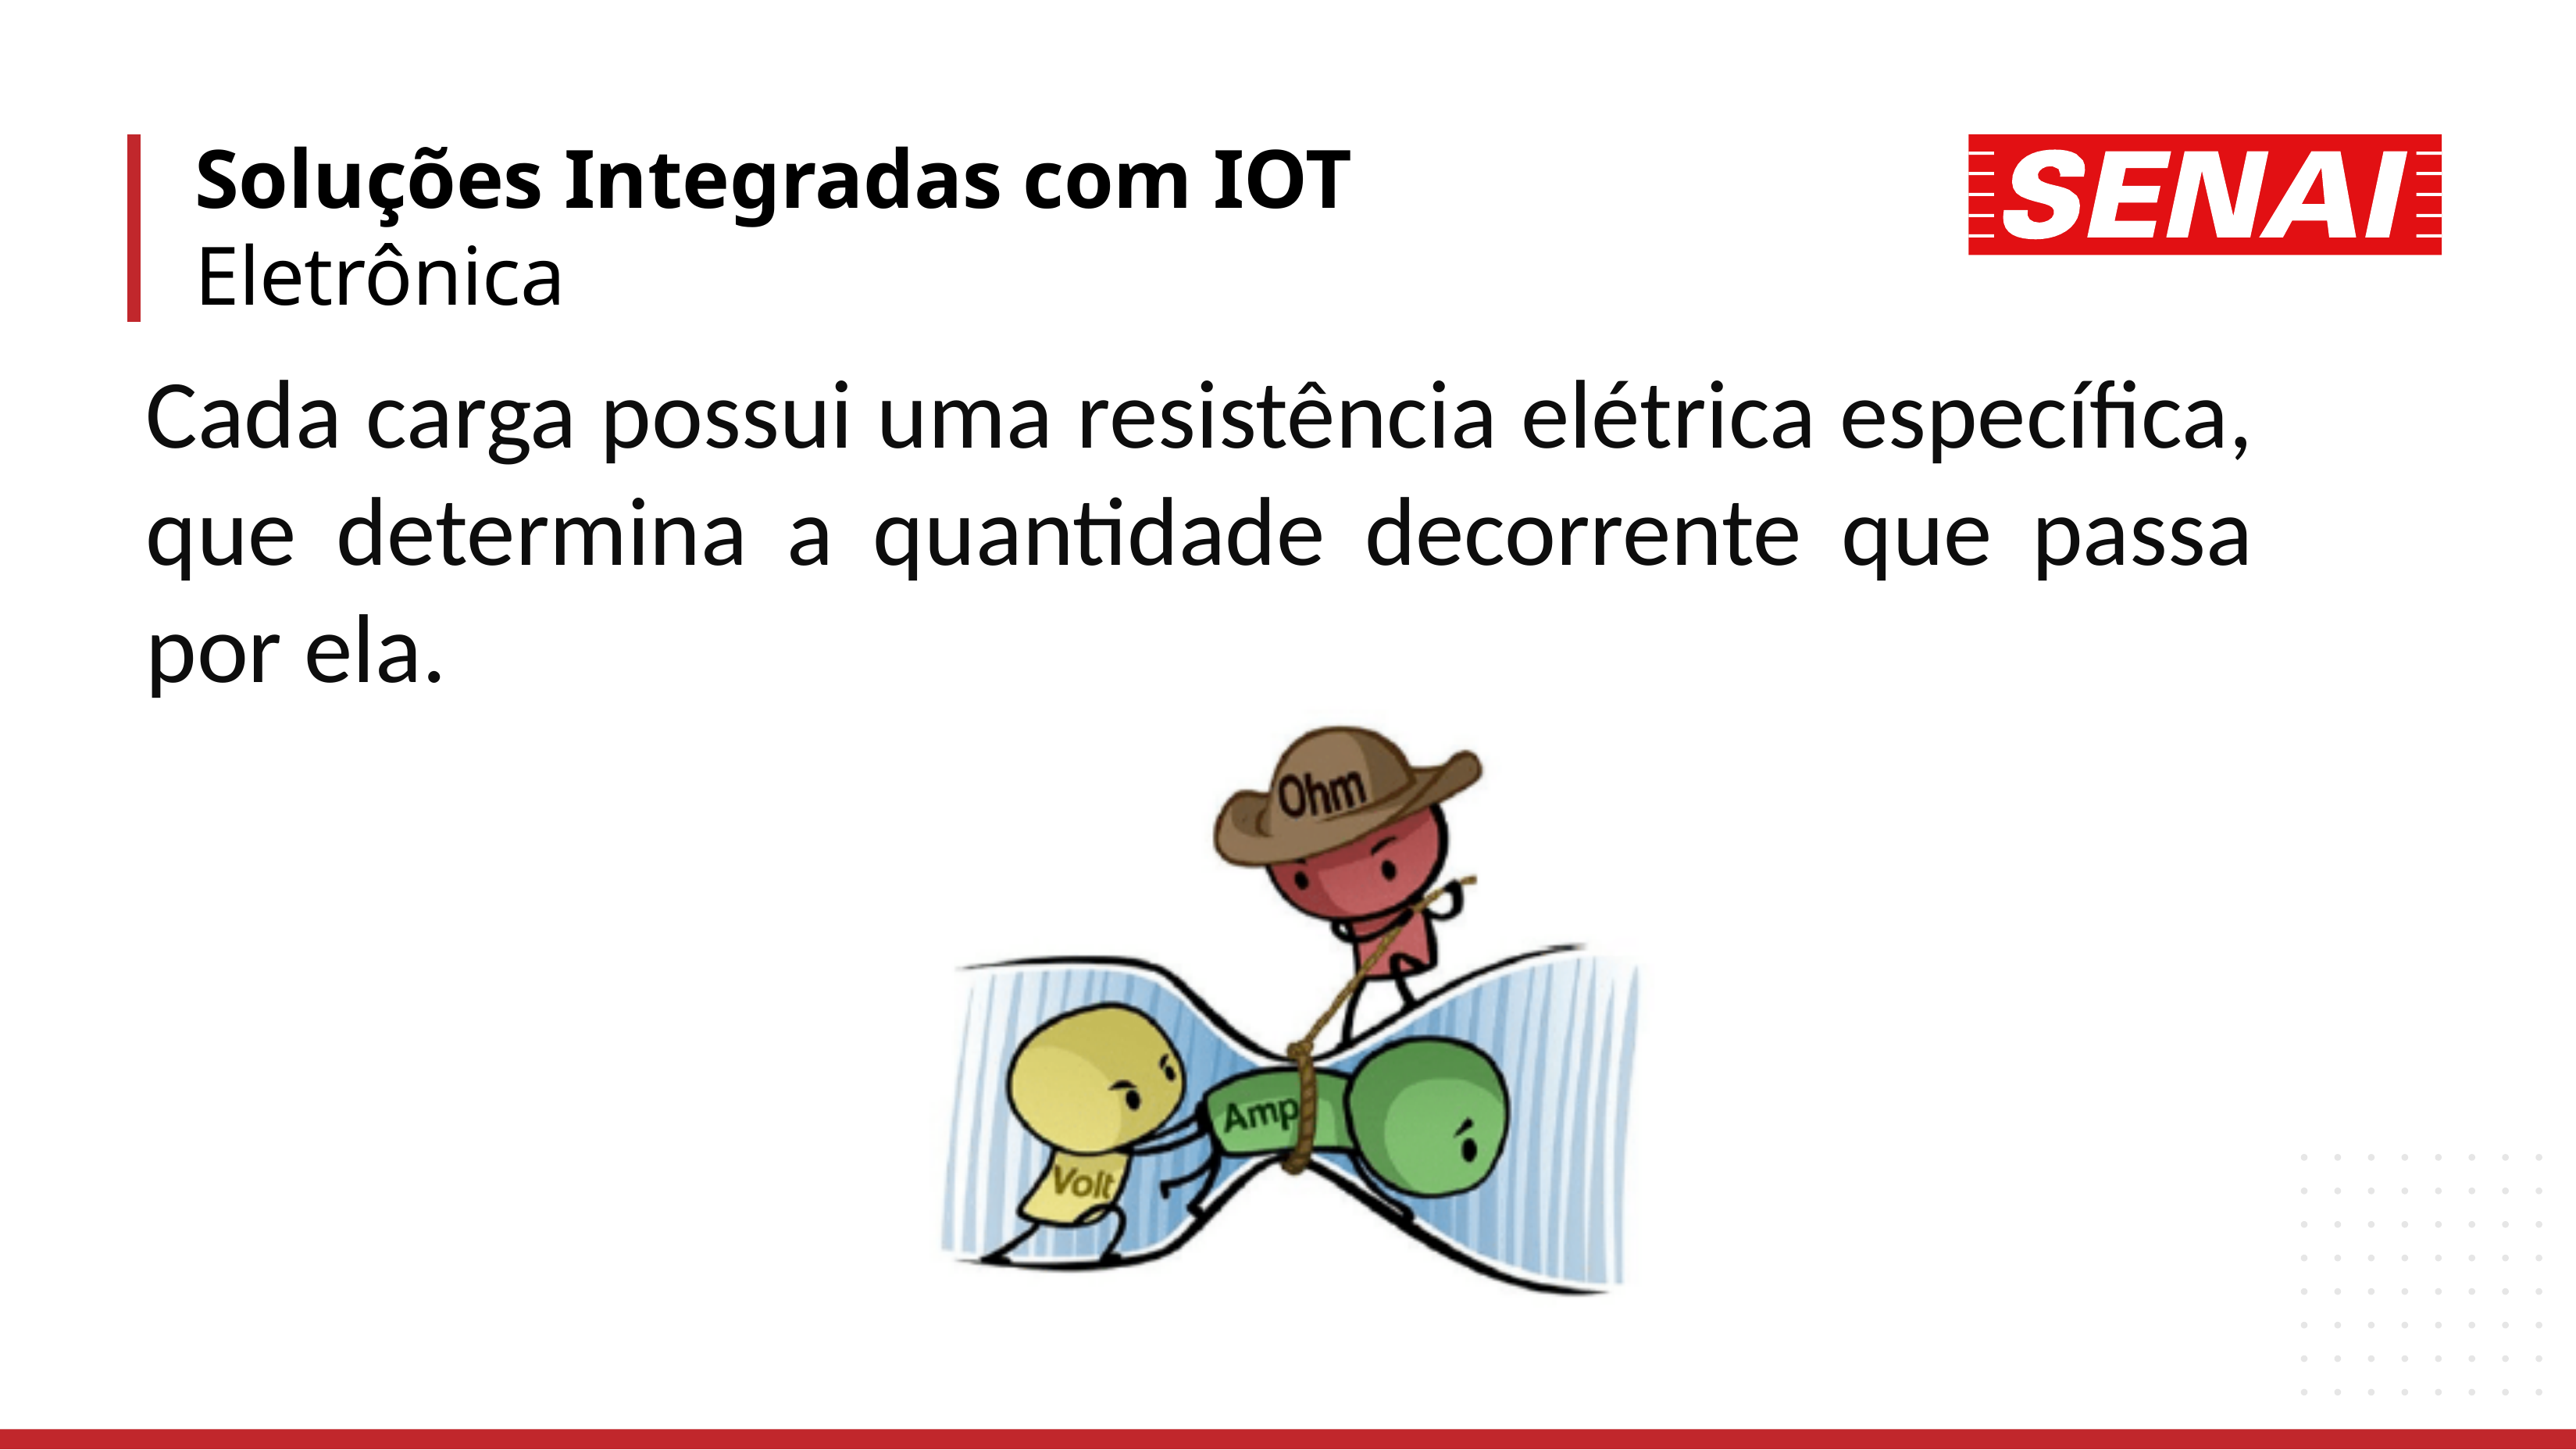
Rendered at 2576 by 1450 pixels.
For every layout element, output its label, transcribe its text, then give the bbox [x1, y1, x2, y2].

text_box [2367, 1388, 2375, 1396]
text_box [2535, 1221, 2542, 1228]
text_box [2401, 1154, 2409, 1161]
text_box [2401, 1254, 2409, 1262]
text_box [2334, 1321, 2342, 1329]
text_box [2367, 1288, 2375, 1295]
text_box [2535, 1254, 2542, 1262]
text_box [2502, 1221, 2509, 1228]
text_box [2300, 1288, 2308, 1295]
text_box [2468, 1355, 2476, 1362]
text_box [2401, 1188, 2409, 1195]
text_box [2535, 1288, 2542, 1295]
text_box [2401, 1221, 2409, 1228]
text_box [2435, 1188, 2442, 1195]
text_box [2535, 1321, 2542, 1329]
text_box [0, 1429, 2576, 1449]
text_box [2401, 1288, 2409, 1295]
text_box [2468, 1321, 2476, 1329]
text_box [2300, 1221, 2308, 1228]
text_box [2300, 1254, 2308, 1262]
text_box [2300, 1321, 2308, 1329]
text_box [2535, 1355, 2542, 1362]
text_box [2468, 1388, 2476, 1396]
text_box [2334, 1355, 2342, 1362]
text_box [2367, 1355, 2375, 1362]
text_box [2435, 1321, 2442, 1329]
text_box [2300, 1355, 2308, 1362]
text_box [2535, 1188, 2542, 1195]
text_box [2435, 1154, 2442, 1161]
text_box [2367, 1188, 2375, 1195]
text_box [2300, 1154, 2308, 1161]
text_box [2502, 1321, 2509, 1329]
text_box [2435, 1221, 2442, 1228]
text_box [2435, 1254, 2442, 1262]
text_box [2367, 1321, 2375, 1329]
text_box [2502, 1154, 2509, 1161]
text_box [2367, 1254, 2375, 1262]
picture [915, 680, 1661, 1329]
text_box [2502, 1254, 2509, 1262]
text_box [2300, 1388, 2308, 1396]
text_box [2535, 1154, 2542, 1161]
text_box [2502, 1355, 2509, 1362]
text_box [2334, 1188, 2342, 1195]
text_box [2468, 1254, 2476, 1262]
text_box [2468, 1288, 2476, 1295]
text_box [2367, 1221, 2375, 1228]
text_box [2468, 1221, 2476, 1228]
text_box [2334, 1154, 2342, 1161]
text_box [2468, 1154, 2476, 1161]
text_box [2334, 1388, 2342, 1396]
text_box Cada carga possui uma resistência elétrica específica, que determina a quantidade decorrente que passa por ela. [134, 345, 2267, 1383]
text_box [2535, 1388, 2542, 1396]
text_box [2502, 1288, 2509, 1295]
text_box [2334, 1221, 2342, 1228]
text_box [2334, 1288, 2342, 1295]
text_box [2401, 1388, 2409, 1396]
text_box [2502, 1388, 2509, 1396]
text_box [2435, 1355, 2442, 1362]
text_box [1968, 134, 2442, 255]
text_box [2401, 1355, 2409, 1362]
text_box [2300, 1188, 2308, 1195]
text_box Soluções Integradas com IOT Eletrônica [193, 126, 1517, 321]
text_box [2468, 1188, 2476, 1195]
text_box [2435, 1388, 2442, 1396]
text_box [2401, 1321, 2409, 1329]
text_box [2367, 1154, 2375, 1161]
text_box [2334, 1254, 2342, 1262]
text_box [2502, 1188, 2509, 1195]
text_box [2435, 1288, 2442, 1295]
